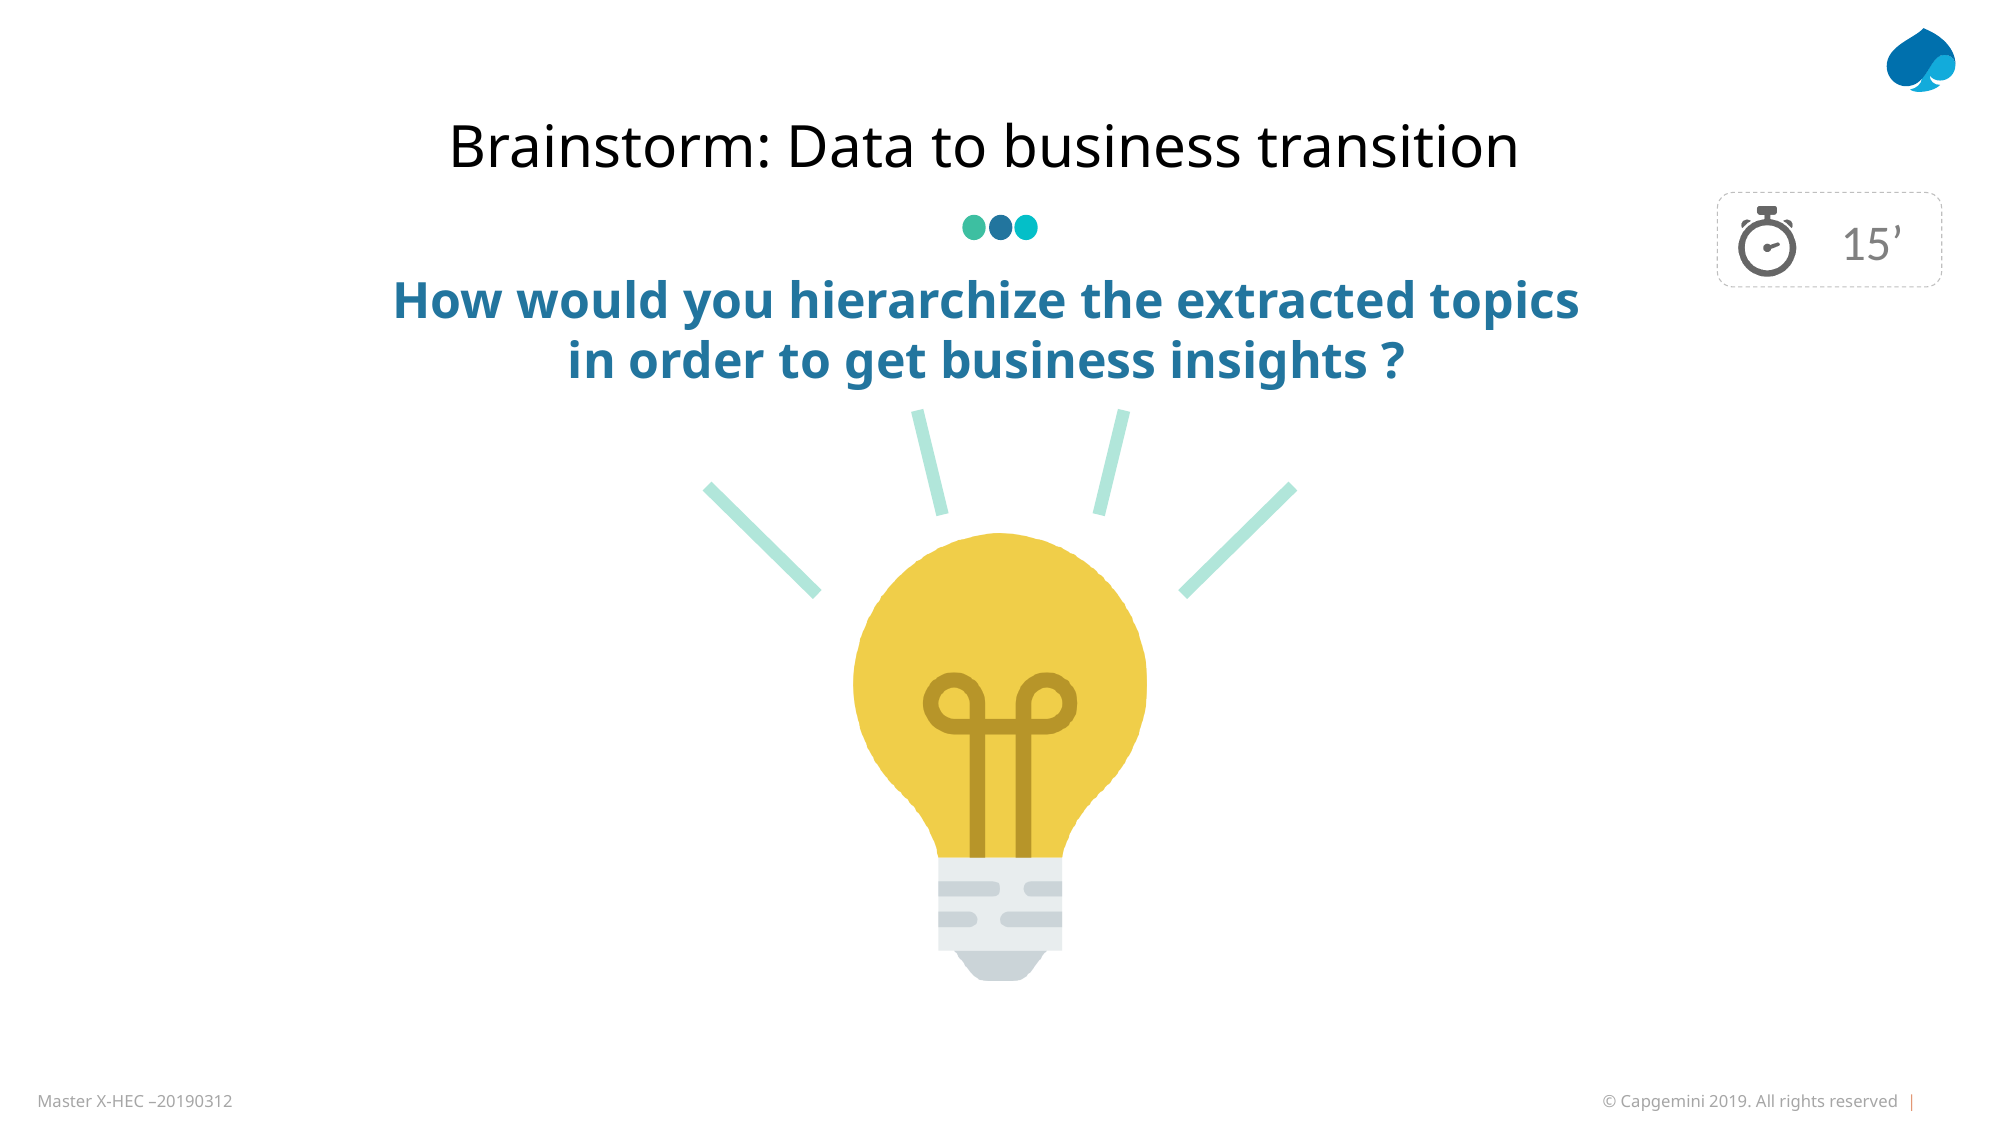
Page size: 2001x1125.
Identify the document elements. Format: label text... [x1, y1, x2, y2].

text_box How would you hierarchize the extracted topics in order to get business insights ? [374, 257, 1599, 401]
text_box Brainstorm: Data to business transition [49, 62, 1920, 234]
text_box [1725, 202, 1951, 279]
text_box [1716, 191, 1941, 288]
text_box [707, 410, 1293, 981]
